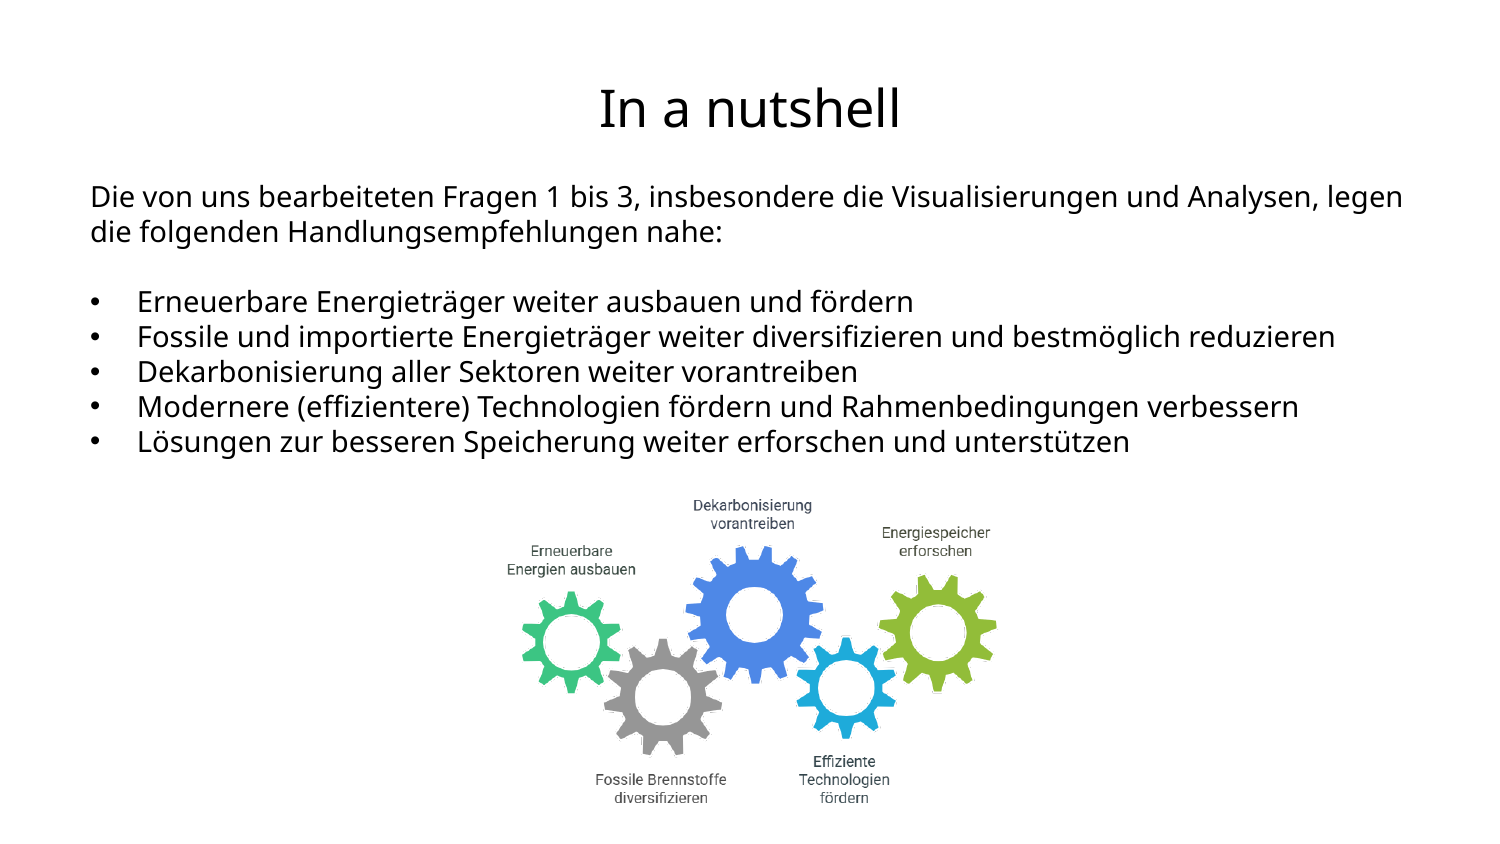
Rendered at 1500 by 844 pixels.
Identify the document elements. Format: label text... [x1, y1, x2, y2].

text_box Die von uns bearbeiteten Fragen 1 bis 3, insbesondere die Visualisierungen und Analysen, legen die folgenden Handlungsempfehlungen nahe: Erneuerbare Energieträger weiter ausbauen und fördern Fossile und importierte Energieträger weiter diversifizieren und bestmöglich reduzieren Dekarbonisierung aller Sektoren weiter vorantreiben Modernere (effizientere) Technologien fördern und Rahmenbedingungen verbessern Lösungen zur besseren Speicherung weiter erforschen und unterstützen [75, 171, 1427, 501]
picture [484, 481, 1016, 815]
title In a nutshell [75, 67, 1427, 146]
